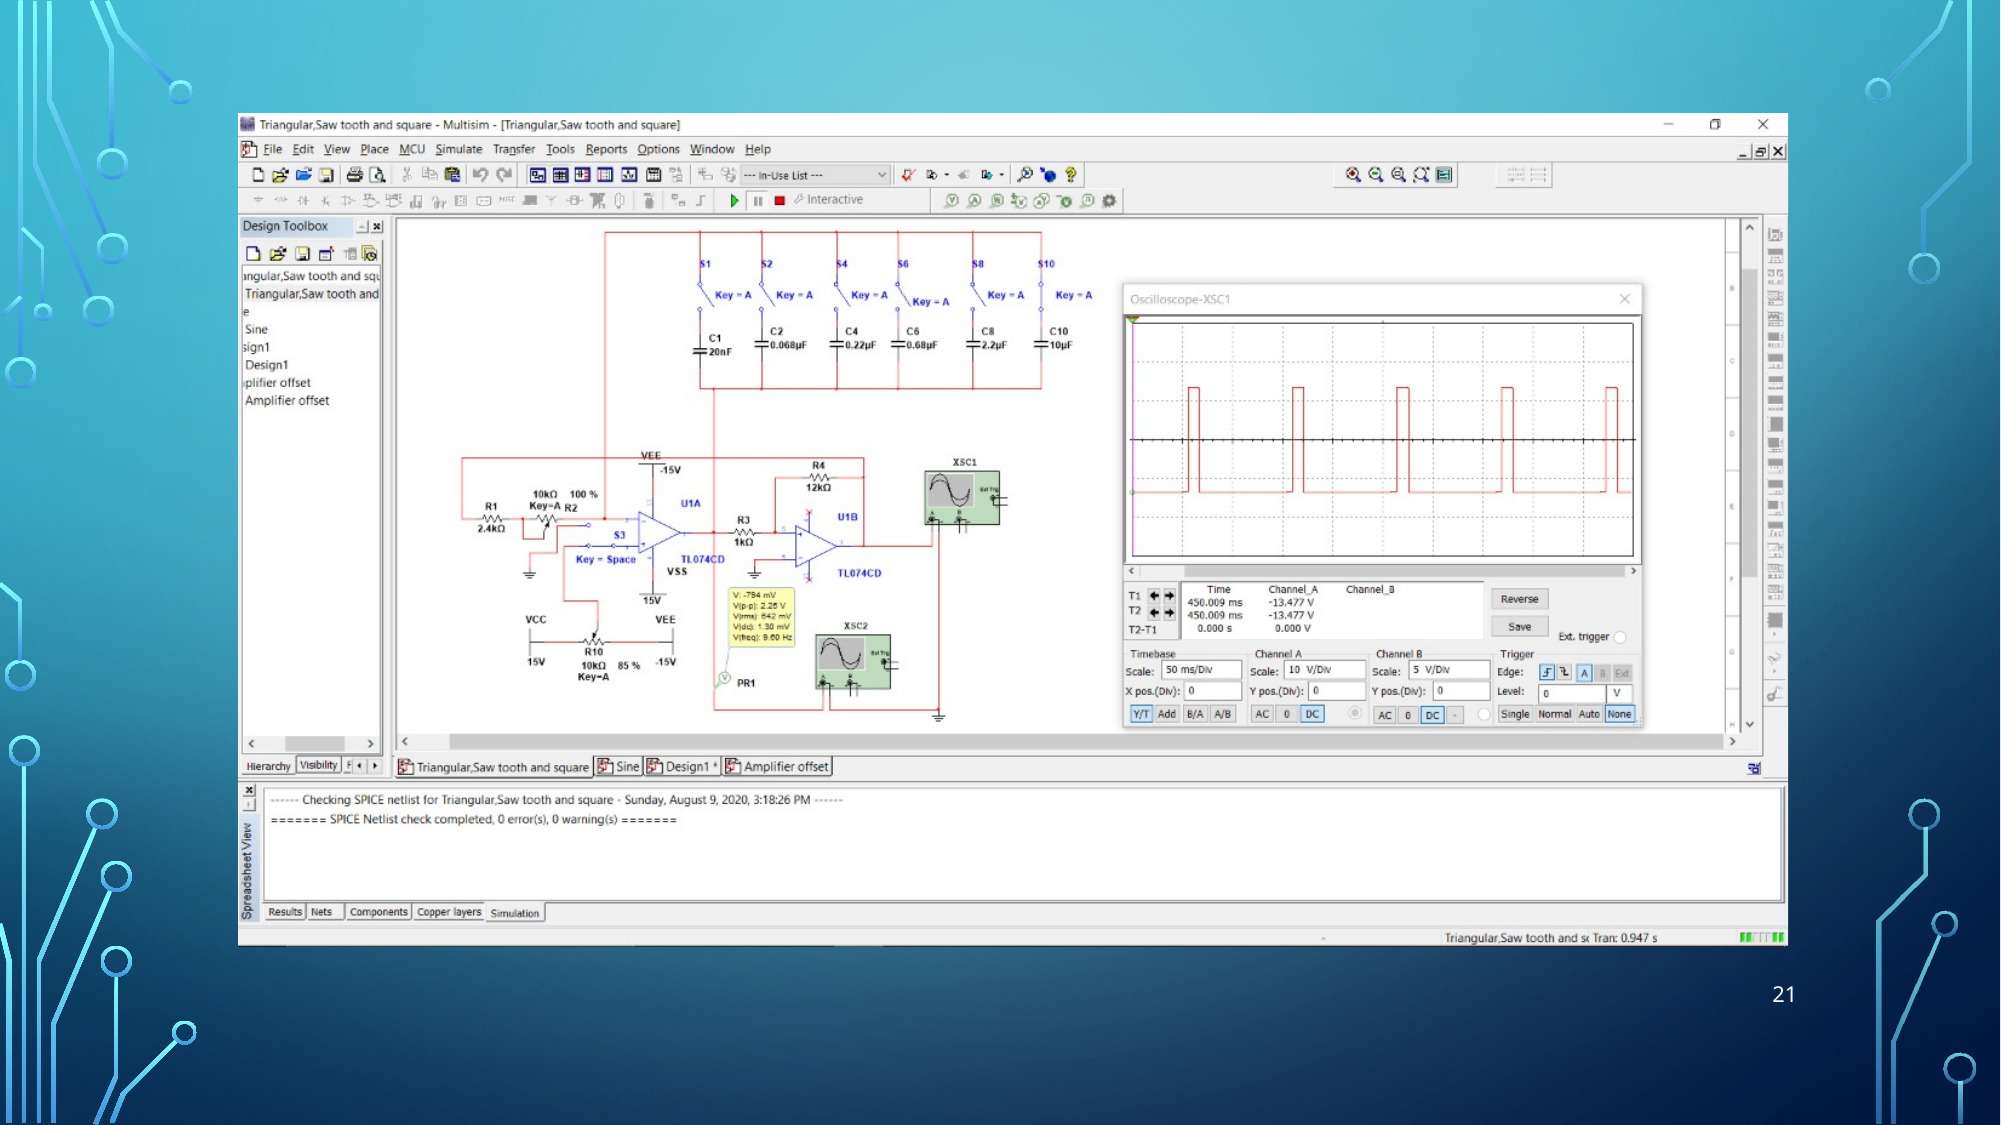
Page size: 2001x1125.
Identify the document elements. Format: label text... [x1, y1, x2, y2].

slide_number 21 [1685, 965, 1813, 1025]
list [237, 113, 1789, 947]
